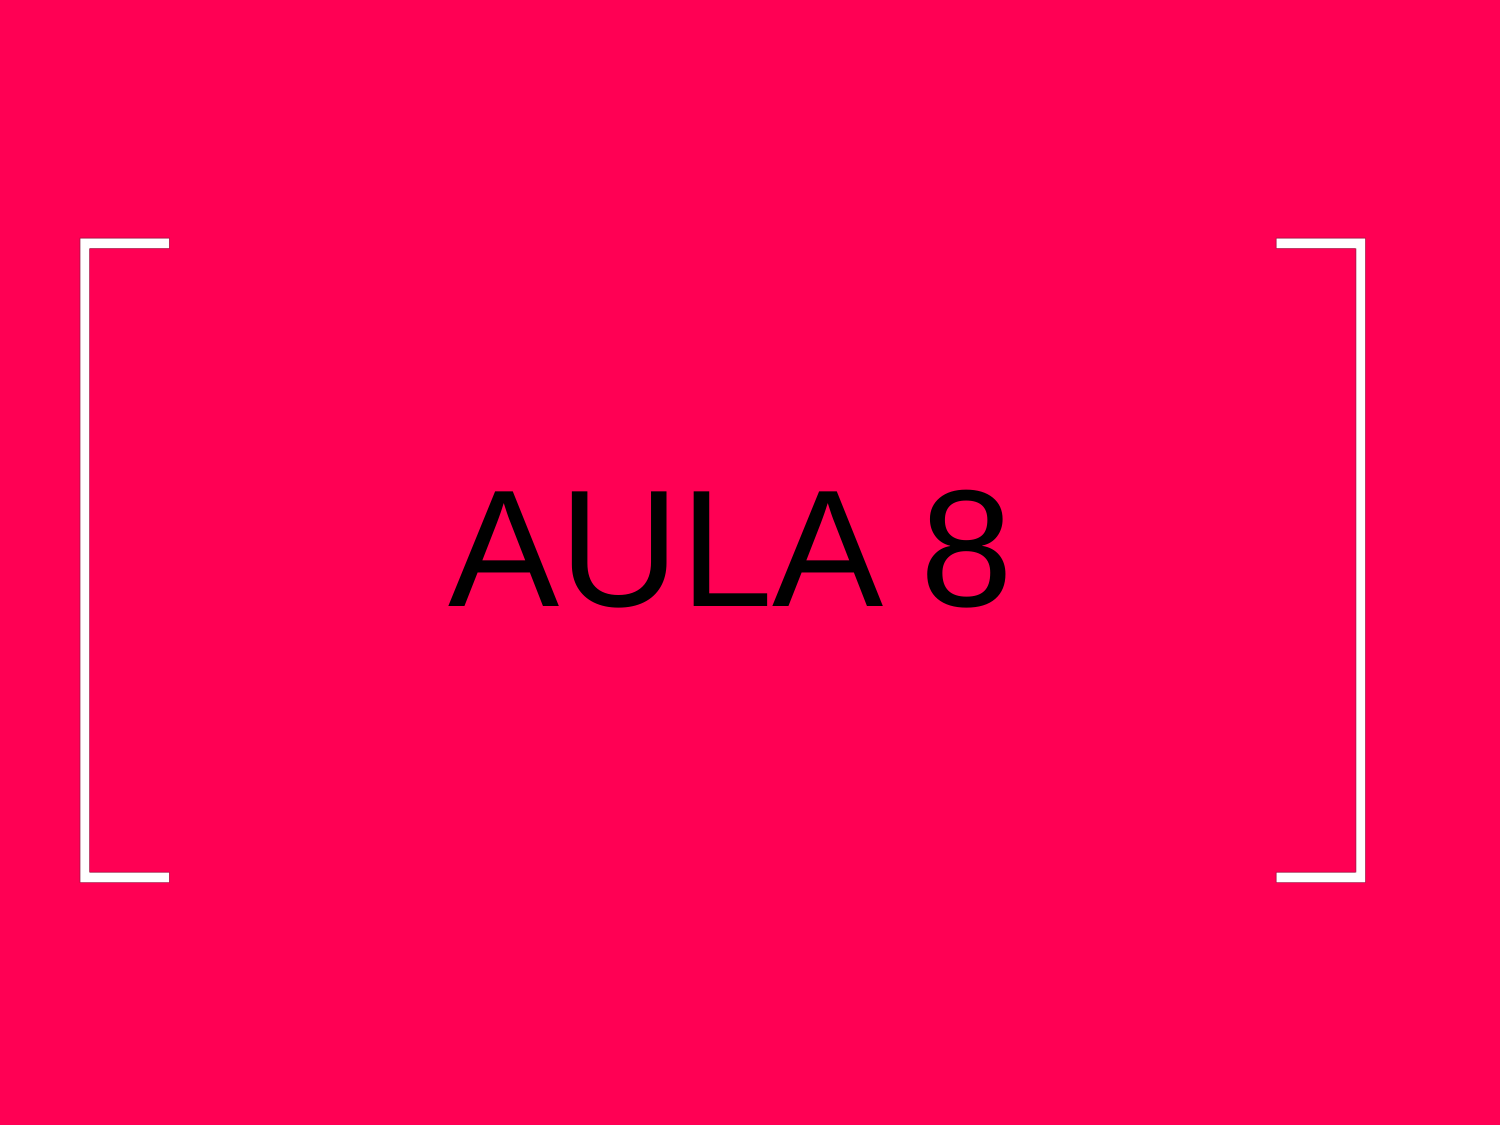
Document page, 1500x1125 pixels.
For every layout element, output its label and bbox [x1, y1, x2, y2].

picture [42, 159, 1420, 940]
